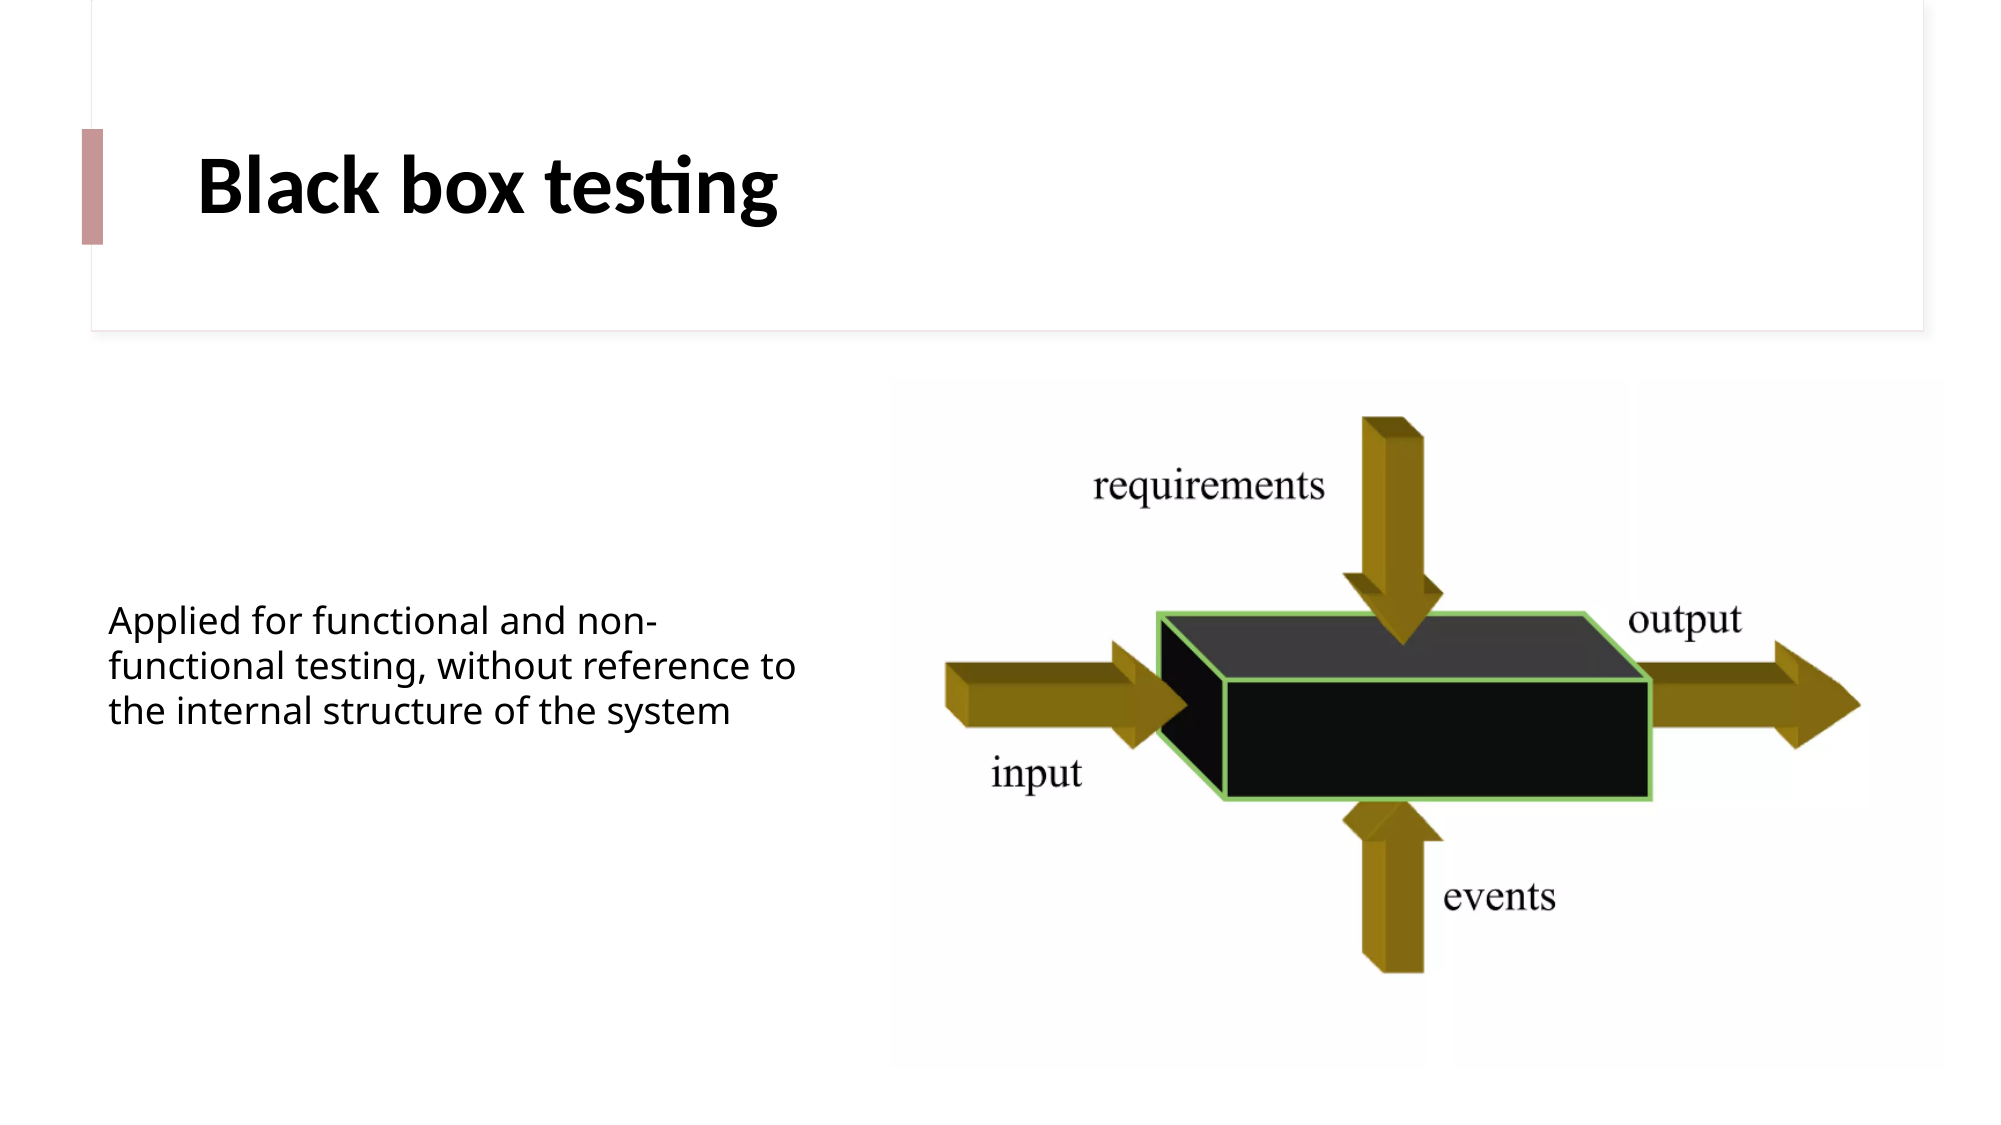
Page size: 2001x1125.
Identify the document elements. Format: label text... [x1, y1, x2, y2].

picture [890, 378, 1945, 1069]
text_box Applied for functional and non-functional testing, without reference to the internal structure of the system [93, 452, 845, 877]
title Black box testing [183, 90, 1851, 284]
